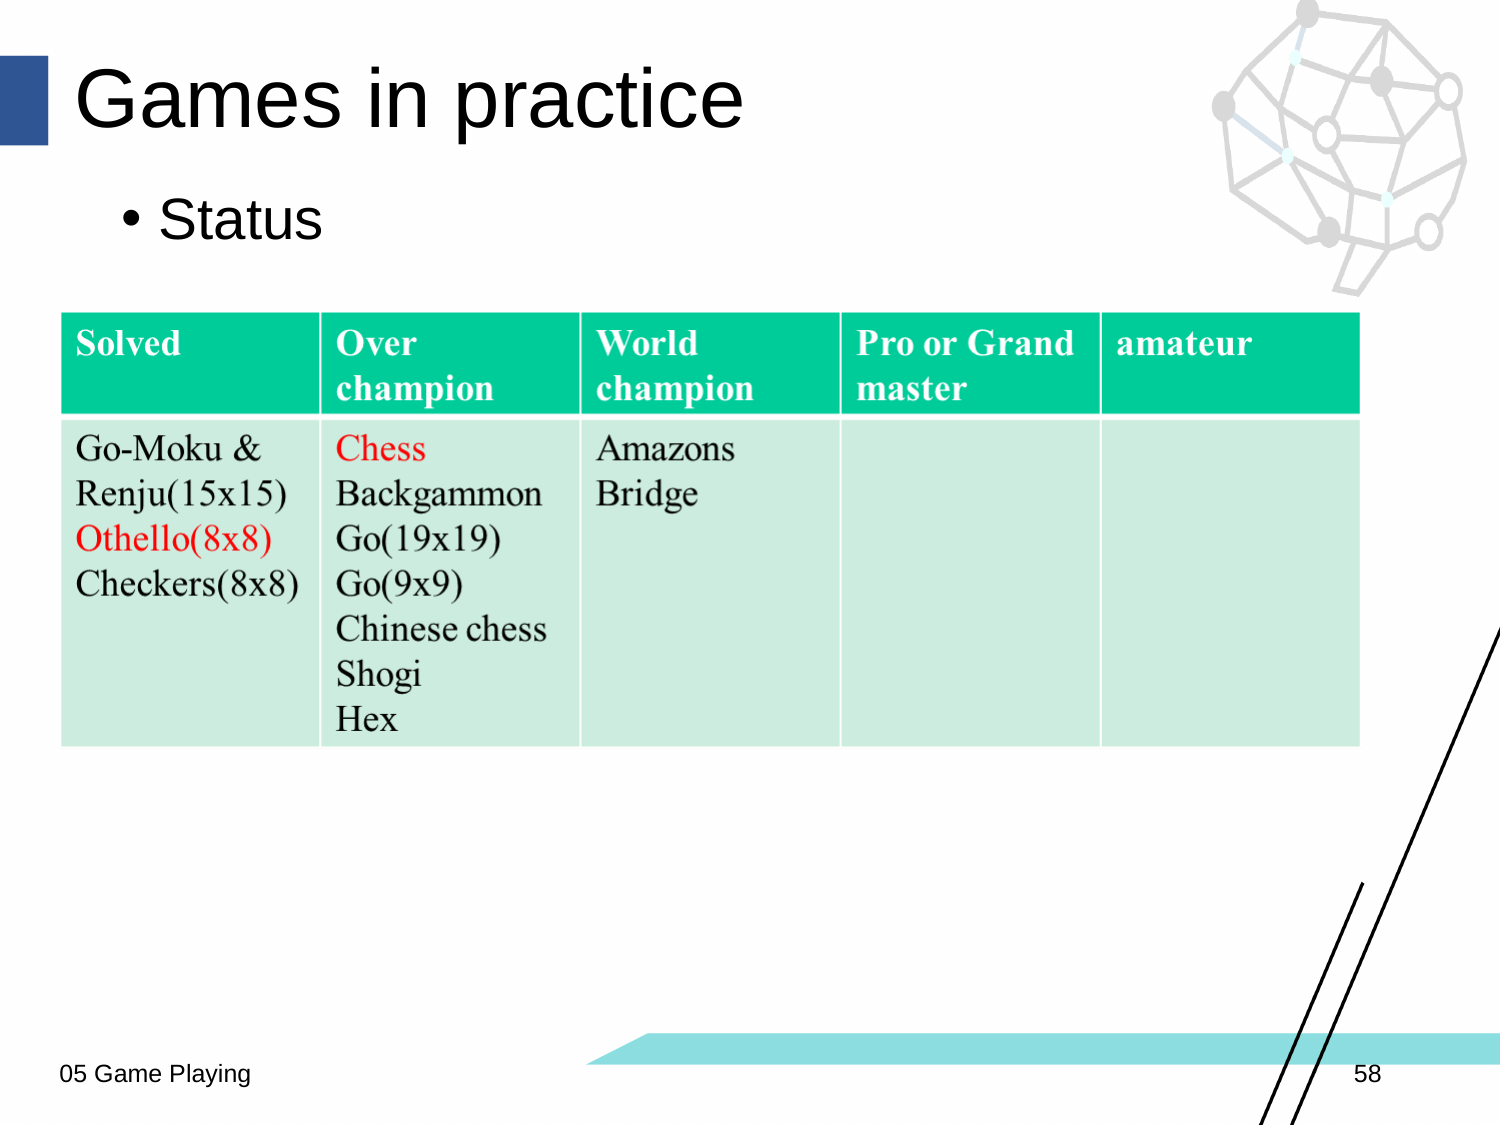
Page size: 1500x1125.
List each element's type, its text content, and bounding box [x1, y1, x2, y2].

list Status [106, 181, 1394, 1023]
picture [0, 0, 1500, 1125]
title Games in practice [59, 54, 1157, 146]
footer 05 Game Playing [44, 1042, 609, 1103]
slide_number 58 [1059, 1042, 1397, 1103]
